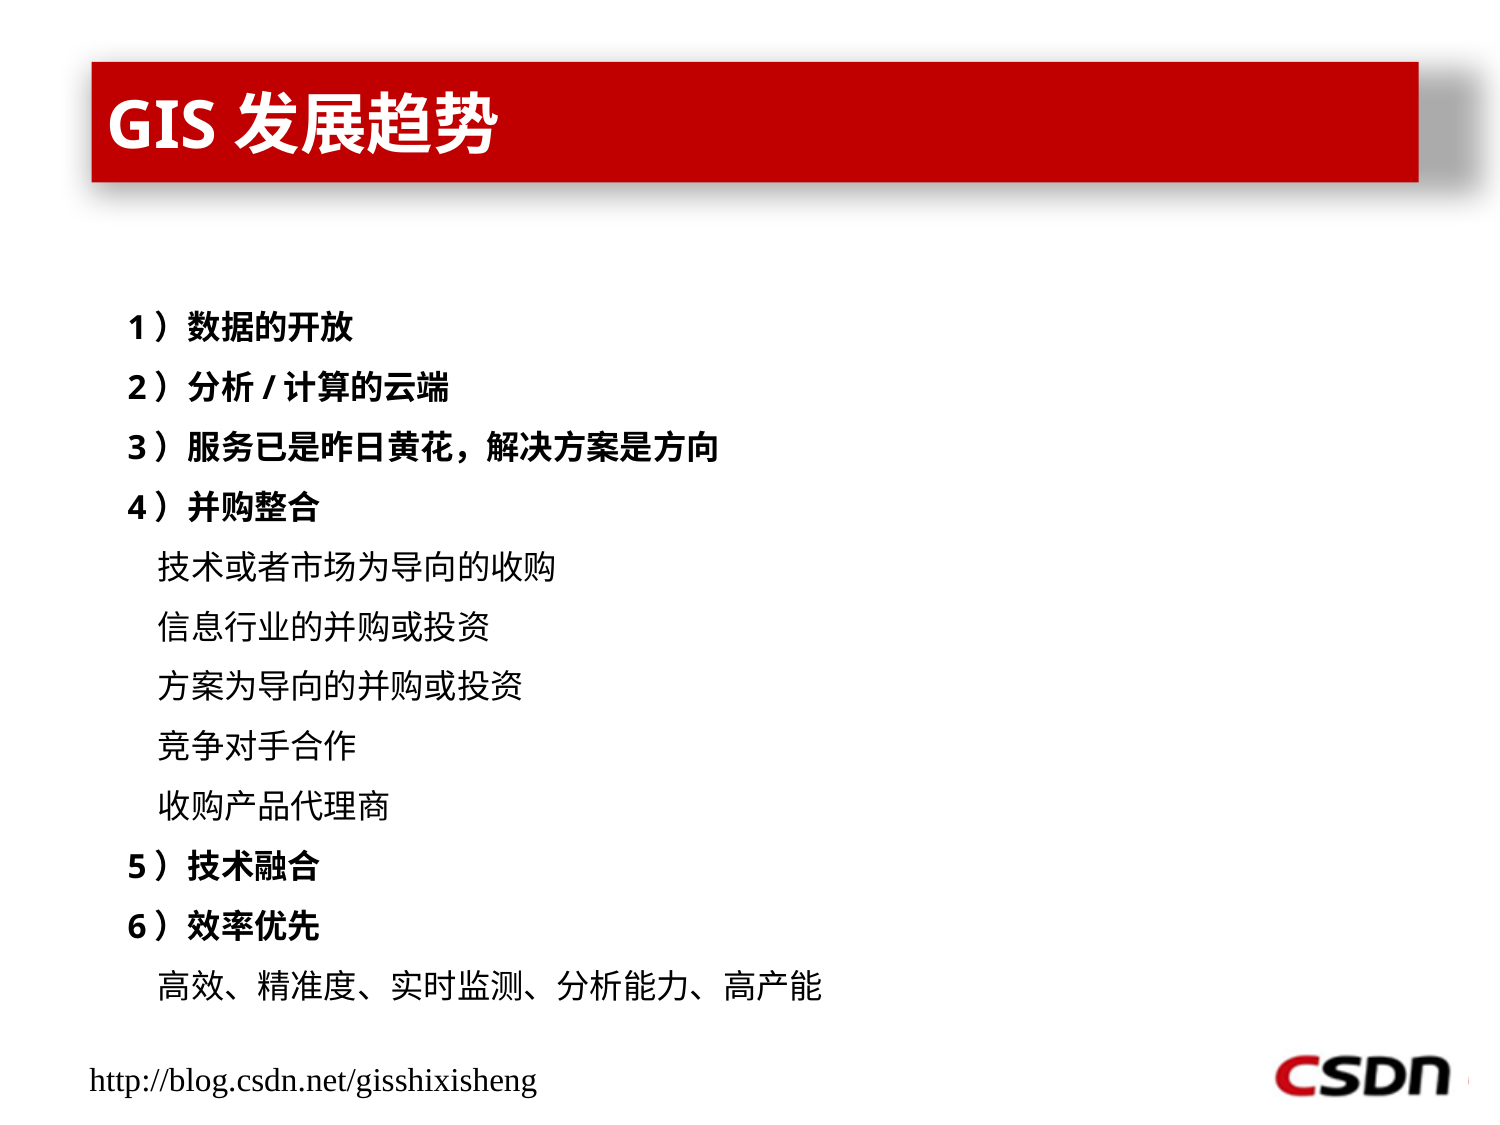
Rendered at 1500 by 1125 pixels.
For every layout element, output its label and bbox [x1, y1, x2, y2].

text_box [7, 61, 1469, 1106]
